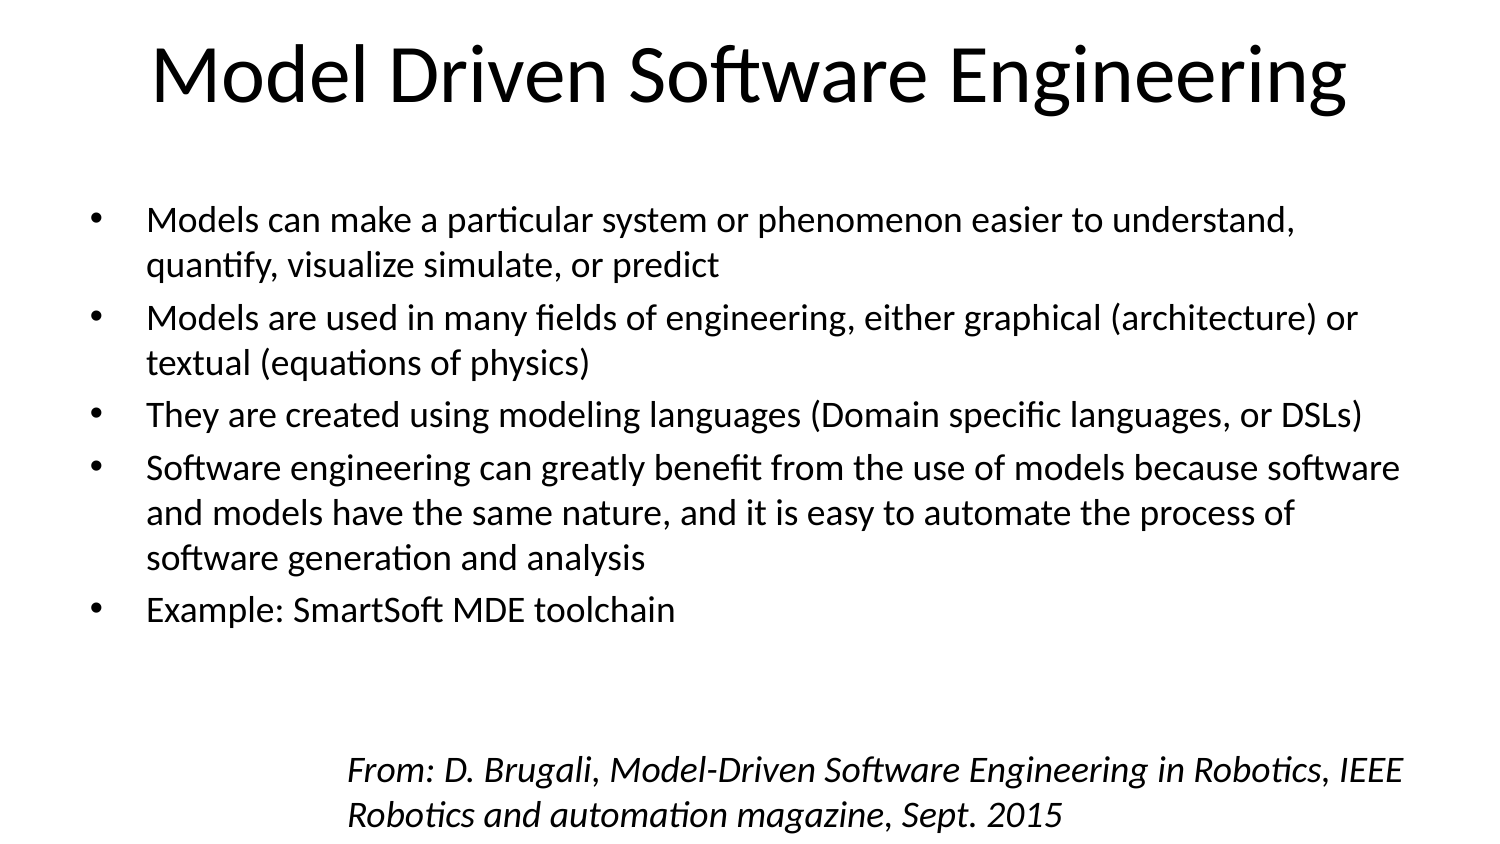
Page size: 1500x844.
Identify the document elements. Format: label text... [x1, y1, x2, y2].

text_box From: D. Brugali, Model-Driven Software Engineering in Robotics, IEEE Robotics and automation magazine, Sept. 2015 [332, 737, 1500, 843]
list Models can make a particular system or phenomenon easier to understand, quantify, visualize simulate, or predict Models are used in many fields of engineering, either graphical (architecture) or textual (equations of physics) They are created using modeling languages (Domain specific languages, or DSLs) Software engineering can greatly benefit from the use of models because software and models have the same nature, and it is easy to automate the process of software generation and analysis Example: SmartSoft MDE toolchain [75, 188, 1425, 754]
title Model Driven Software Engineering [0, 11, 1500, 153]
